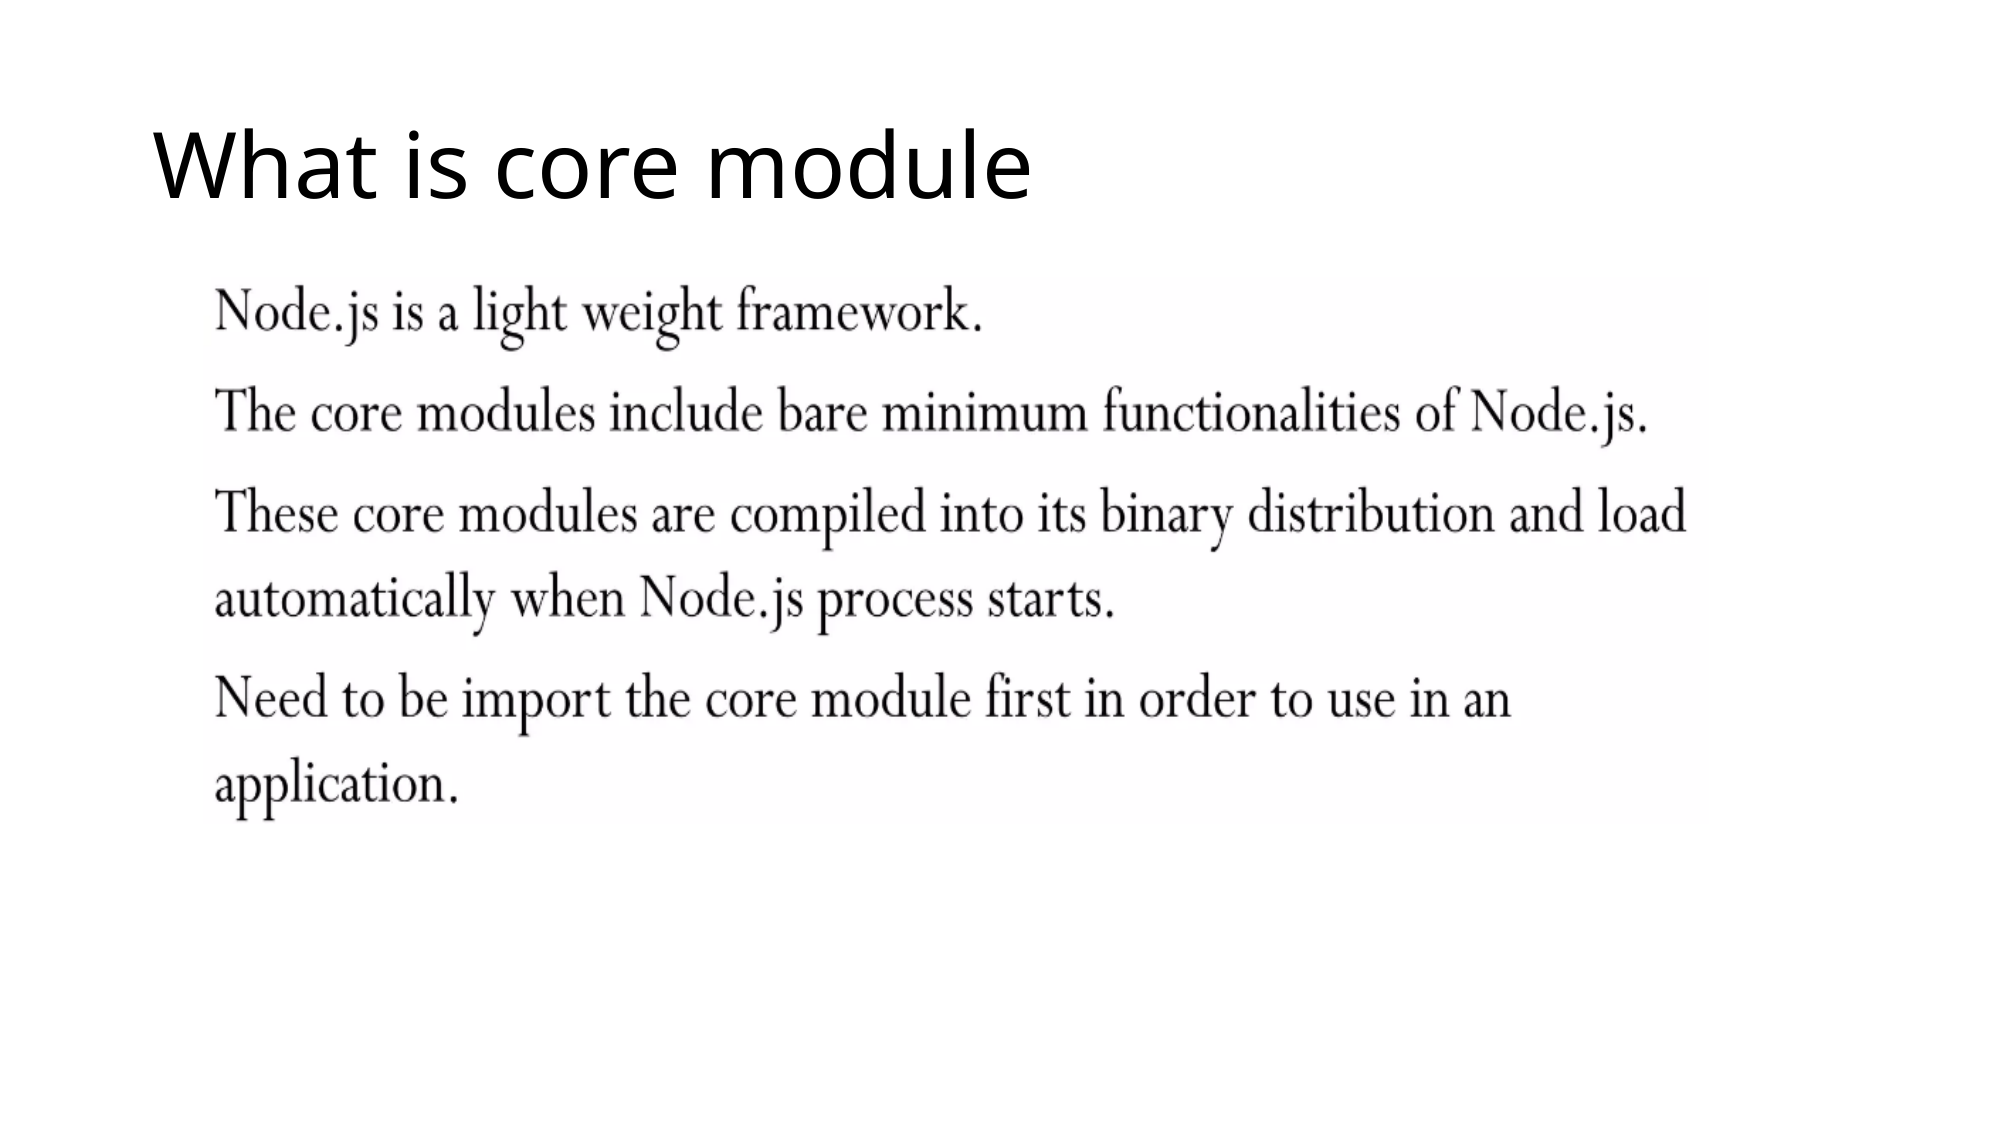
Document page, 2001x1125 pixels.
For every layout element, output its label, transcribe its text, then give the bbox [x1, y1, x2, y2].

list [203, 277, 1709, 824]
title What is core module [137, 59, 1863, 278]
